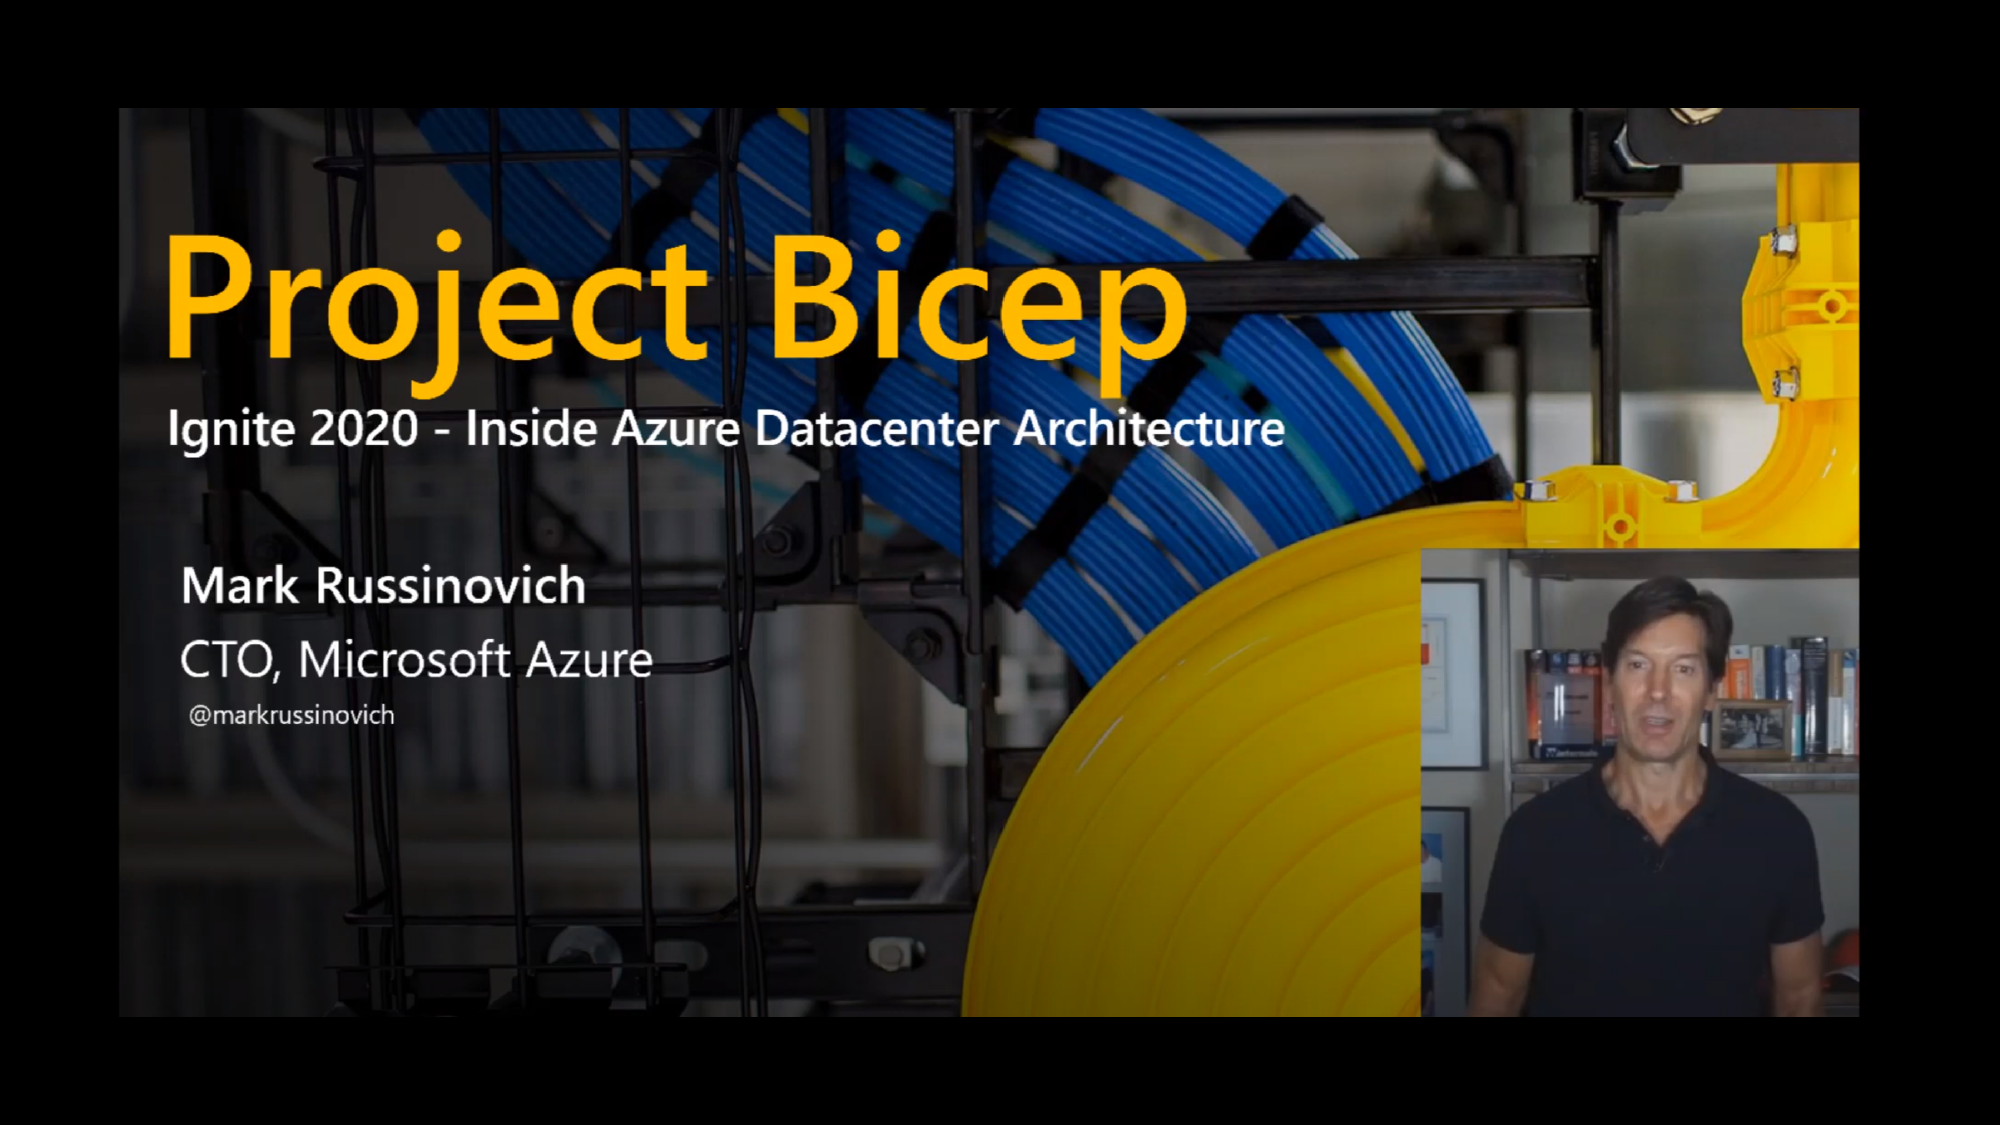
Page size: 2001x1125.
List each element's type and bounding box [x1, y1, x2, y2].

picture [0, 108, 2000, 1017]
